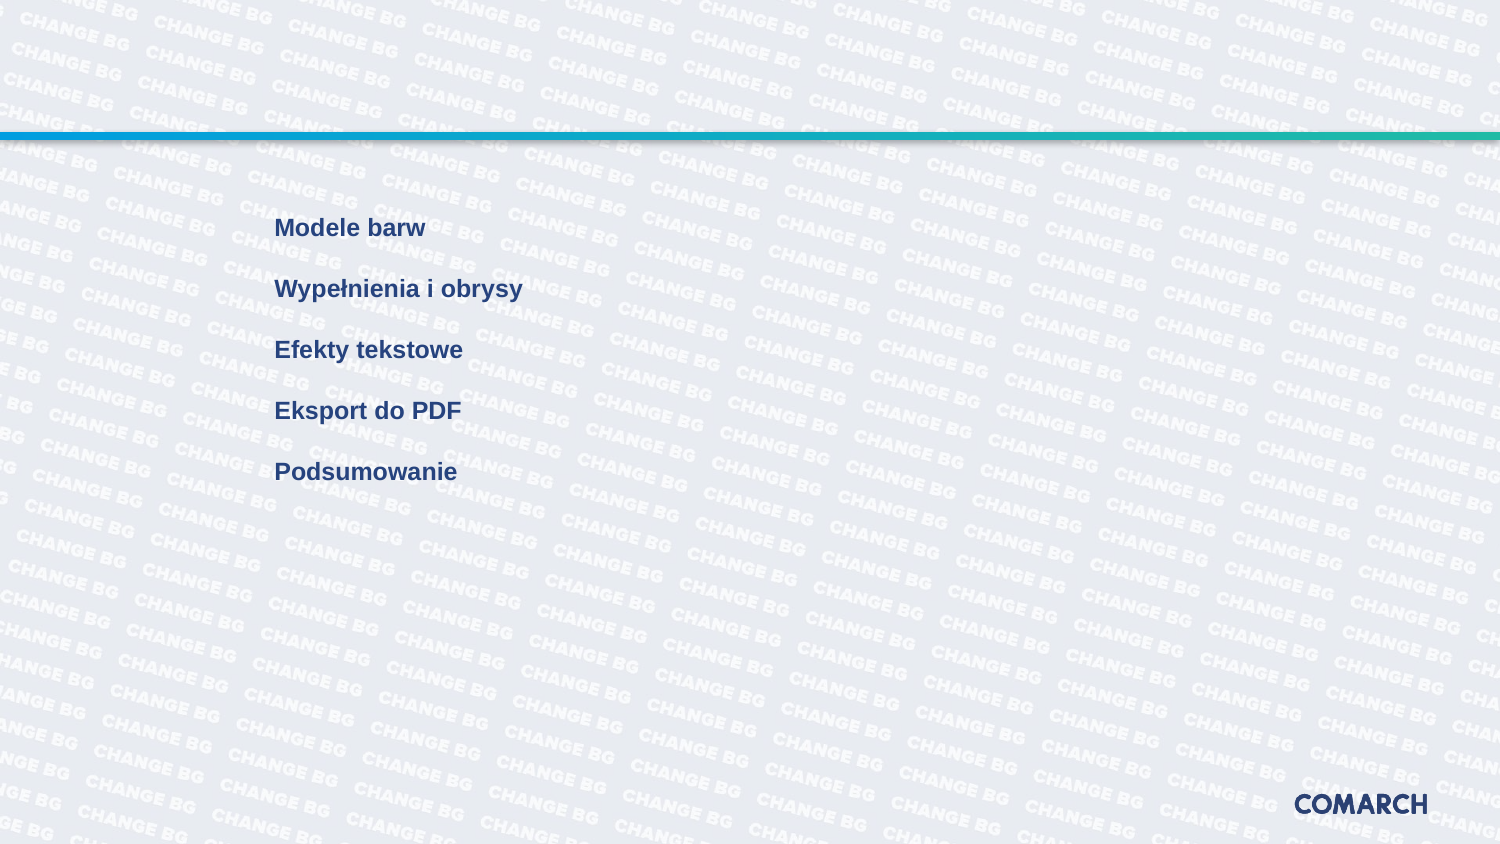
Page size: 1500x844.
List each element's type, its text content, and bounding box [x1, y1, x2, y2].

list Eksport do PDF [259, 386, 1425, 432]
list Podsumowanie [259, 444, 1425, 493]
list Modele barw [259, 200, 1425, 250]
picture [1294, 793, 1427, 814]
list Wypełnienia i obrysy [259, 261, 1425, 311]
list Efekty tekstowe [259, 325, 1425, 372]
